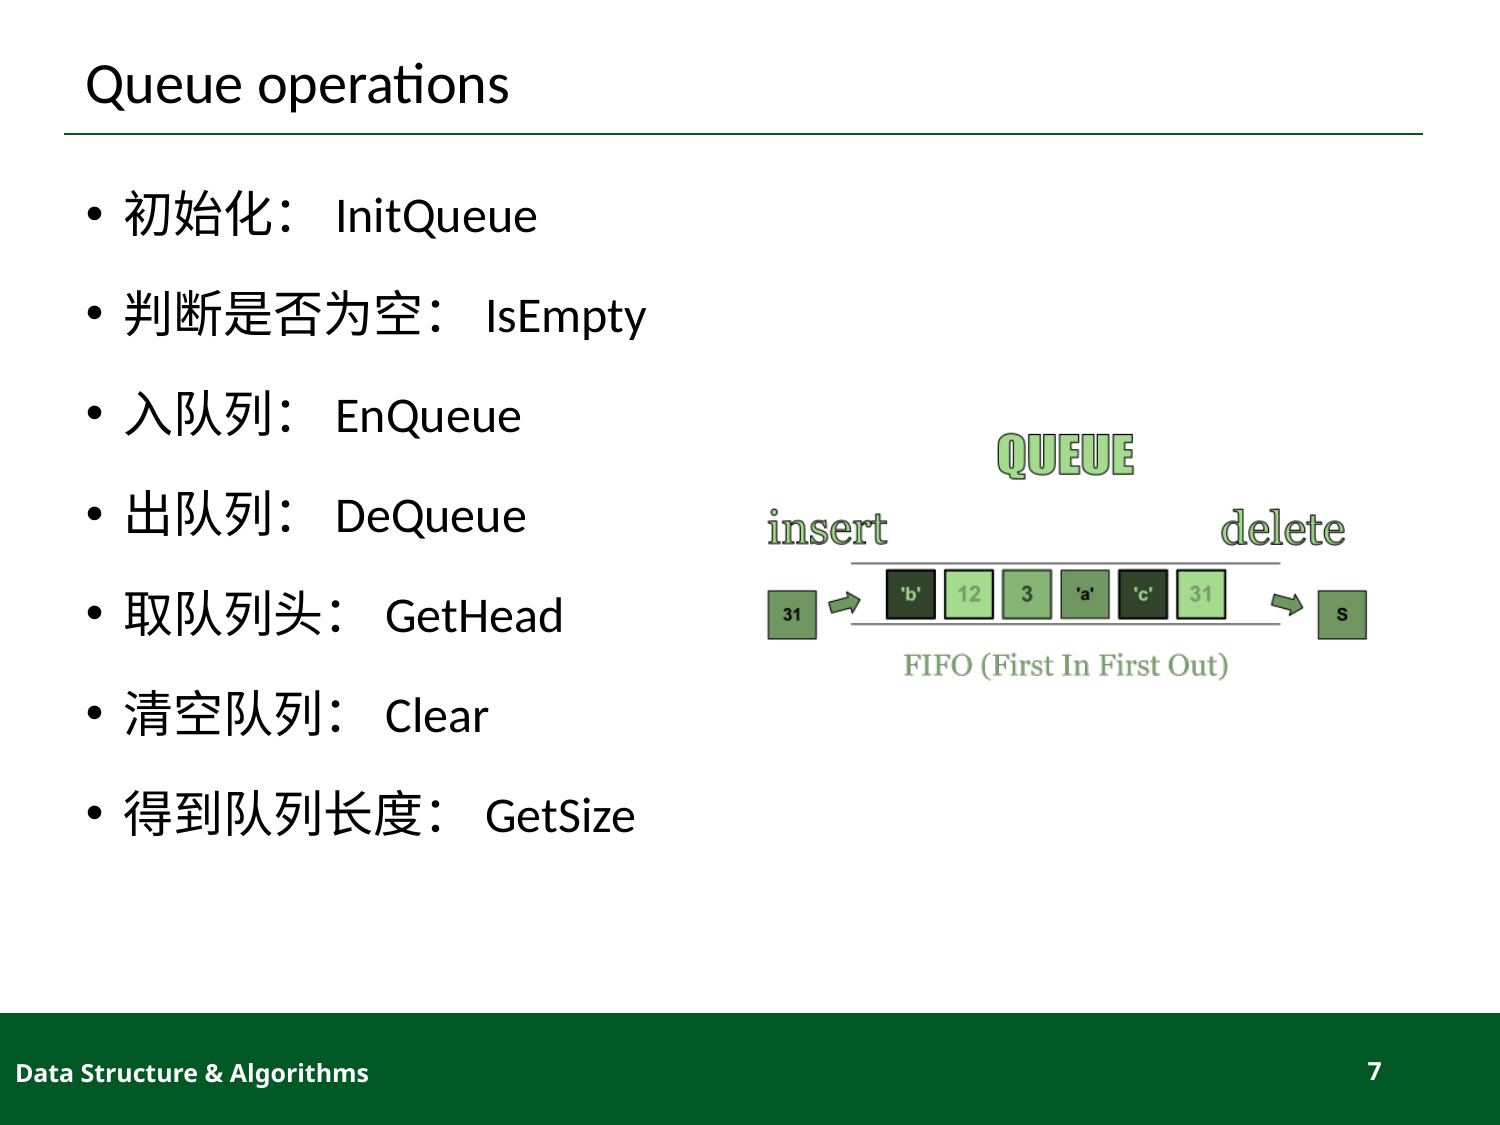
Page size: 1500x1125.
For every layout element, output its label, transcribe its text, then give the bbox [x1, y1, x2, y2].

list 初始化：InitQueue 判断是否为空：IsEmpty 入队列：EnQueue 出队列：DeQueue 取队列头：GetHead 清空队列：Clear 得到队列长度：GetSize [70, 160, 1430, 991]
picture [710, 427, 1430, 698]
footer Data Structure & Algorithms [0, 1042, 507, 1103]
slide_number 7 [1059, 1042, 1397, 1103]
title Queue operations [70, 34, 1430, 135]
